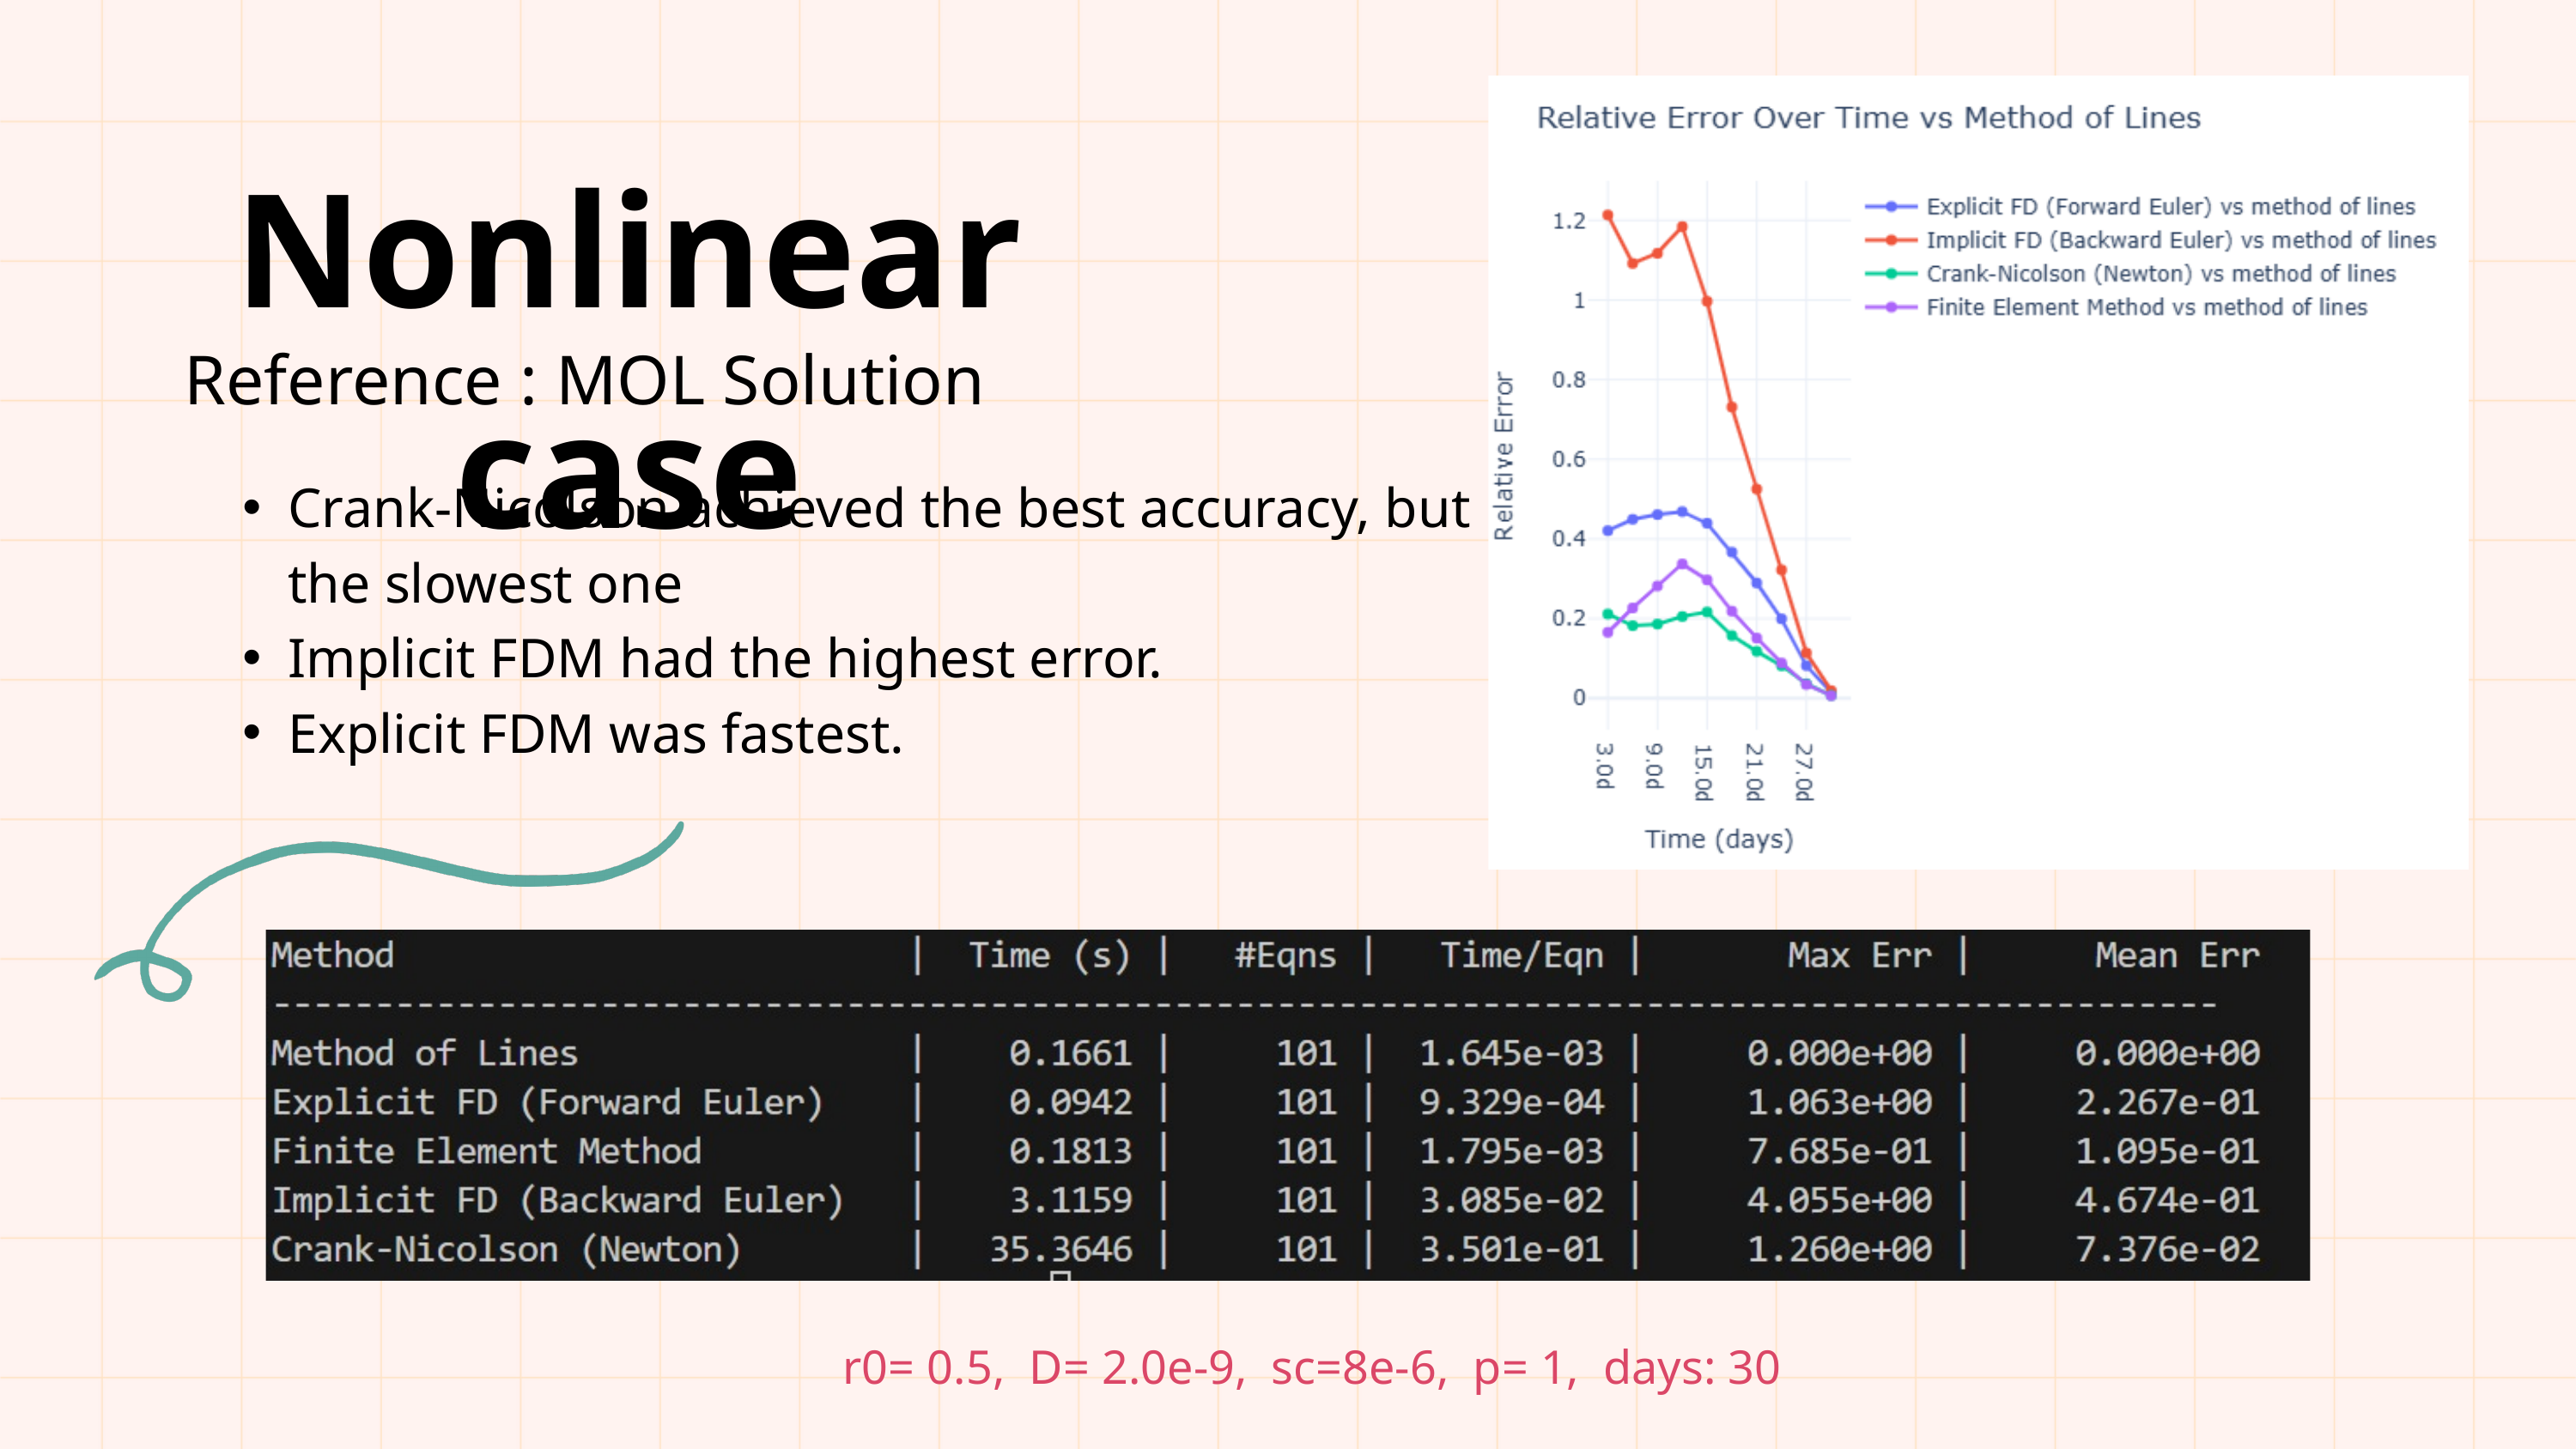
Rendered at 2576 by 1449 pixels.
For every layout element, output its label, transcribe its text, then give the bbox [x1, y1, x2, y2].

text_box Reference : MOL Solution [184, 324, 1148, 419]
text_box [94, 821, 1979, 1390]
text_box Nonlinear case [144, 119, 1113, 561]
text_box [0, 0, 2576, 1449]
text_box [1985, 930, 2311, 1281]
text_box [1488, 76, 2470, 870]
text_box Crank-Nicolson achieved the best accuracy, but the slowest one Implicit FDM had the highest error. Explicit FDM was fastest. [197, 463, 1523, 764]
